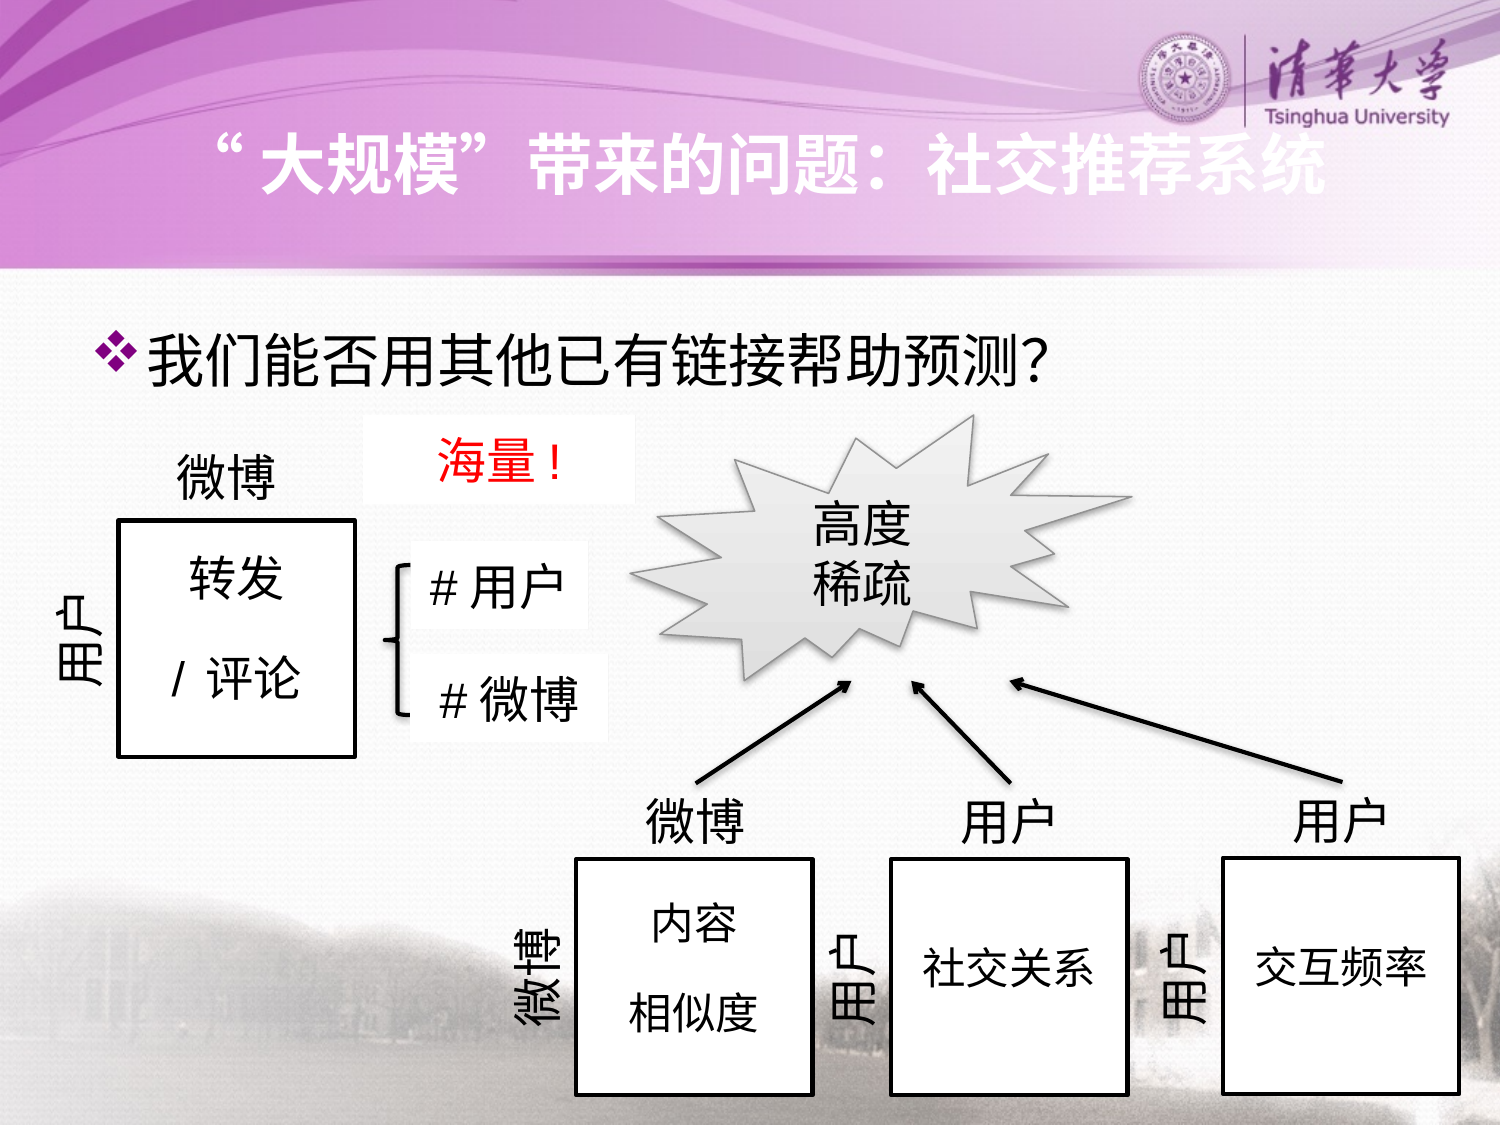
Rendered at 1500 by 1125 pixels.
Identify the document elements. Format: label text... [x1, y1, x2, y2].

title “大规模”带来的问题：社交推荐系统 [58, 117, 1447, 210]
text_box 海量! [361, 413, 637, 506]
text_box 用户 [945, 790, 1076, 859]
text_box 用户 [1277, 782, 1408, 857]
text_box 微博 [630, 783, 761, 859]
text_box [695, 680, 852, 784]
text_box 微博 [162, 439, 292, 514]
text_box 用户 [41, 573, 116, 704]
text_box 高度 稀疏 [629, 414, 1133, 679]
text_box 用户 [815, 912, 889, 1043]
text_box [1009, 680, 1343, 783]
text_box 社交关系 [889, 857, 1130, 1097]
text_box 用户 [1145, 911, 1221, 1041]
text_box 微博 [498, 912, 574, 1043]
text_box #用户 [409, 539, 590, 631]
text_box 转发 /评论 [116, 518, 357, 759]
text_box [382, 562, 411, 718]
picture [0, 0, 1500, 1125]
list 我们能否用其他已有链接帮助预测？ [75, 316, 1425, 1050]
text_box 交互频率 [1221, 856, 1461, 1096]
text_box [910, 680, 1007, 784]
text_box 内容 相似度 [574, 857, 815, 1097]
text_box #微博 [408, 652, 610, 744]
